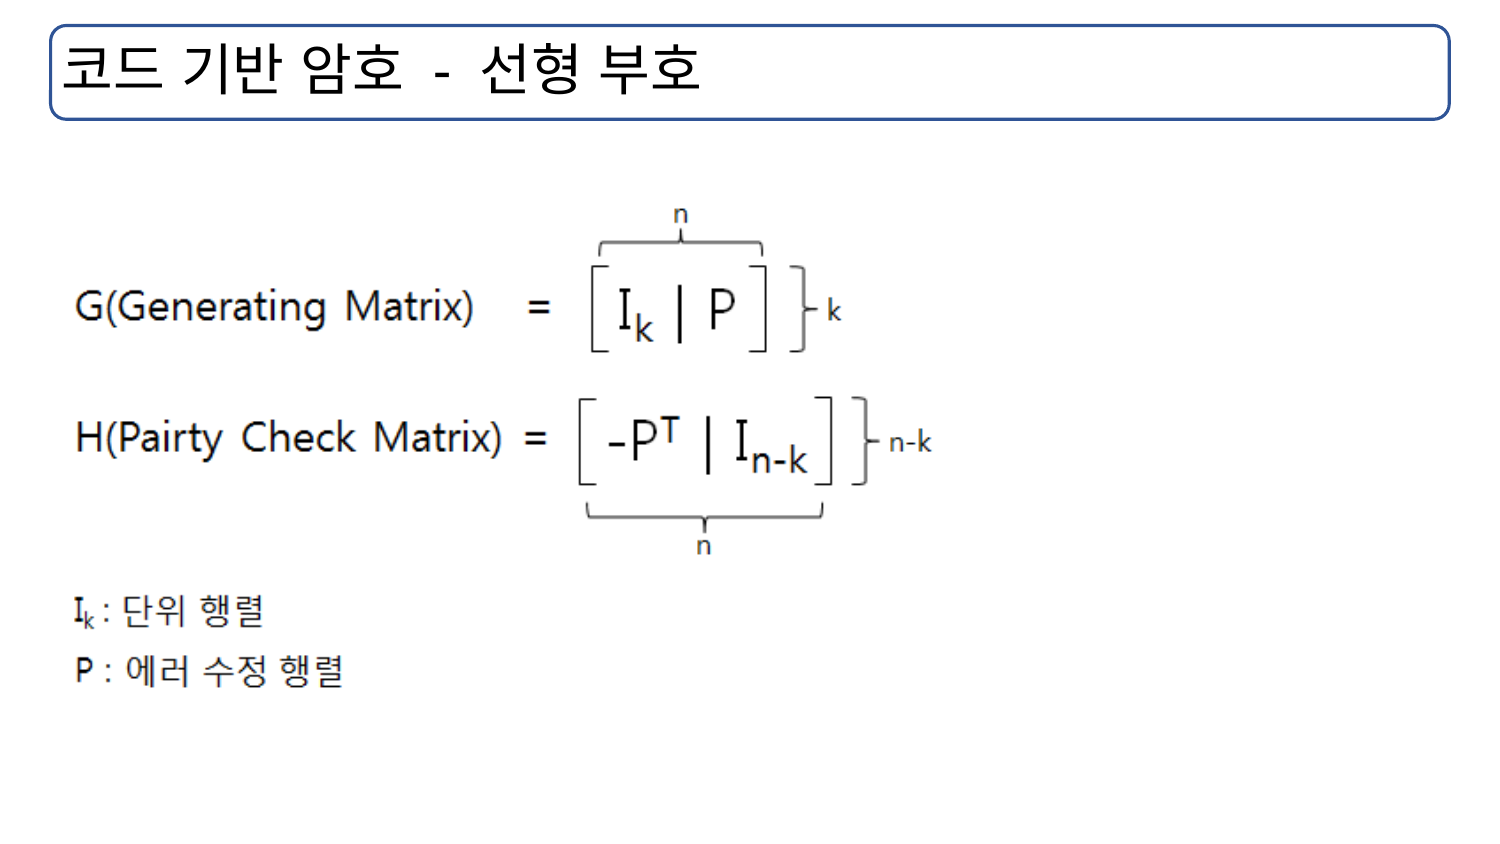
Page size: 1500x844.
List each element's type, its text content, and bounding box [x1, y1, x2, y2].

title 코드 기반 암호 - 선형 부호 [50, 25, 1450, 120]
picture [50, 186, 952, 709]
